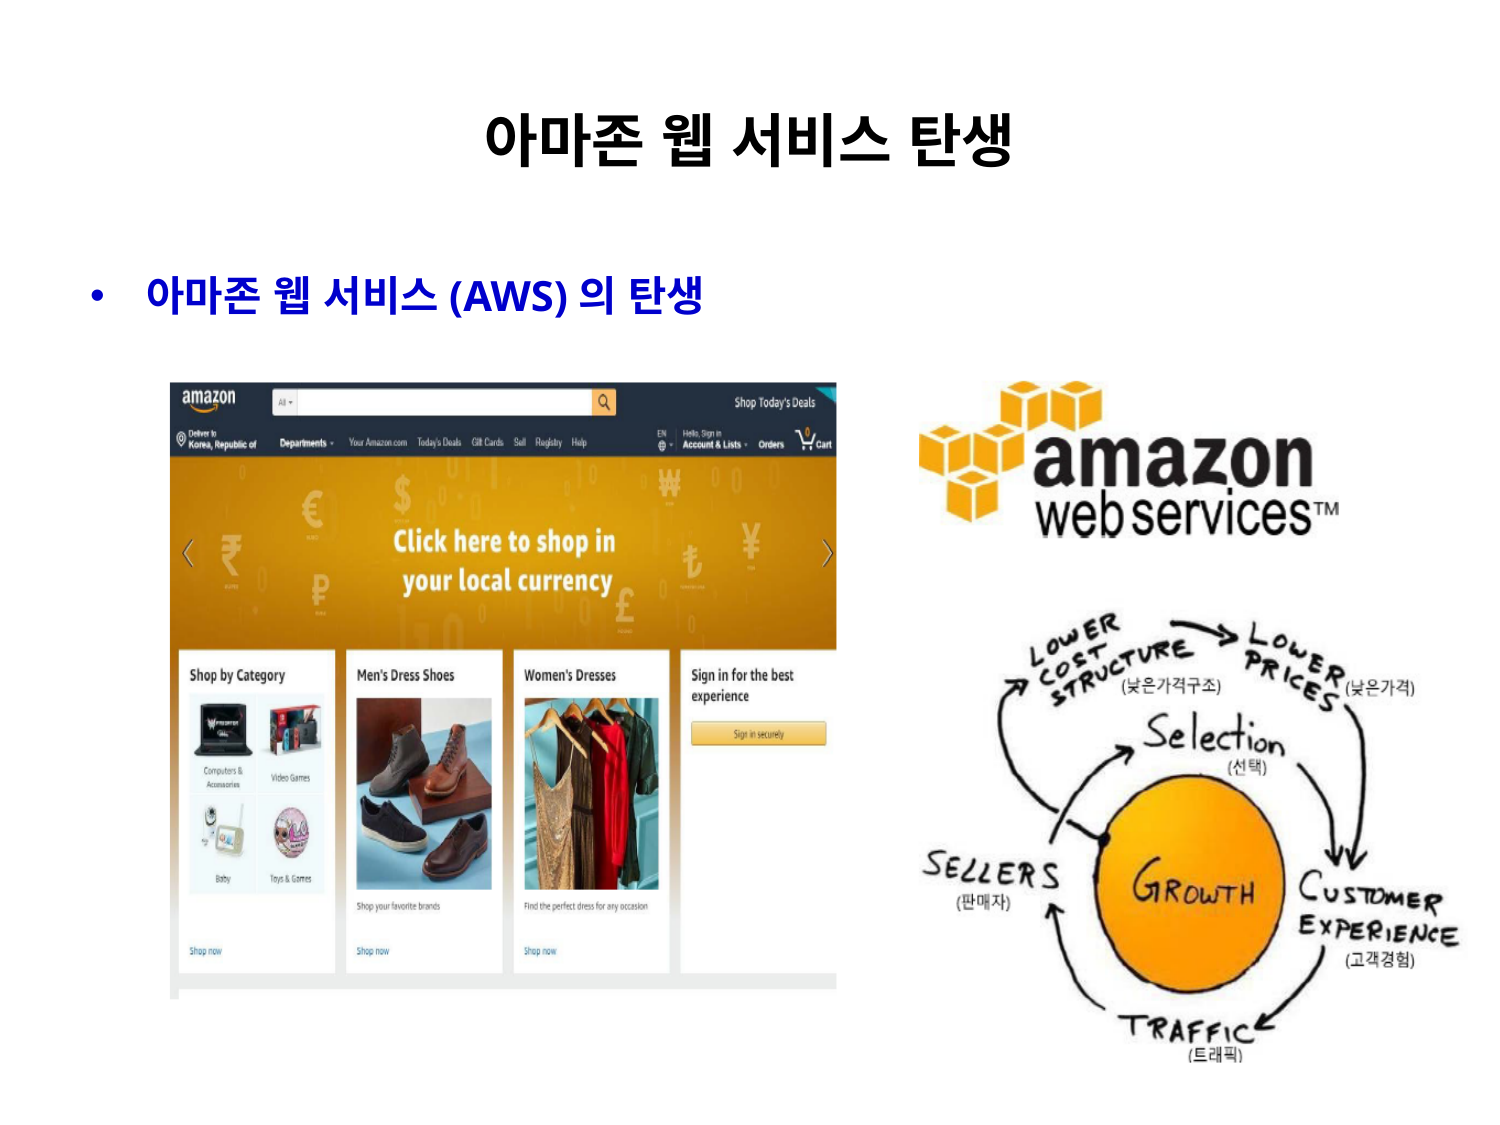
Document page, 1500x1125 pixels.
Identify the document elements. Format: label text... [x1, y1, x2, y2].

title 아마존 웹 서비스 탄생 [75, 45, 1425, 233]
picture [159, 337, 1471, 1083]
list 아마존 웹 서비스(AWS)의 탄생 [75, 262, 1425, 1005]
